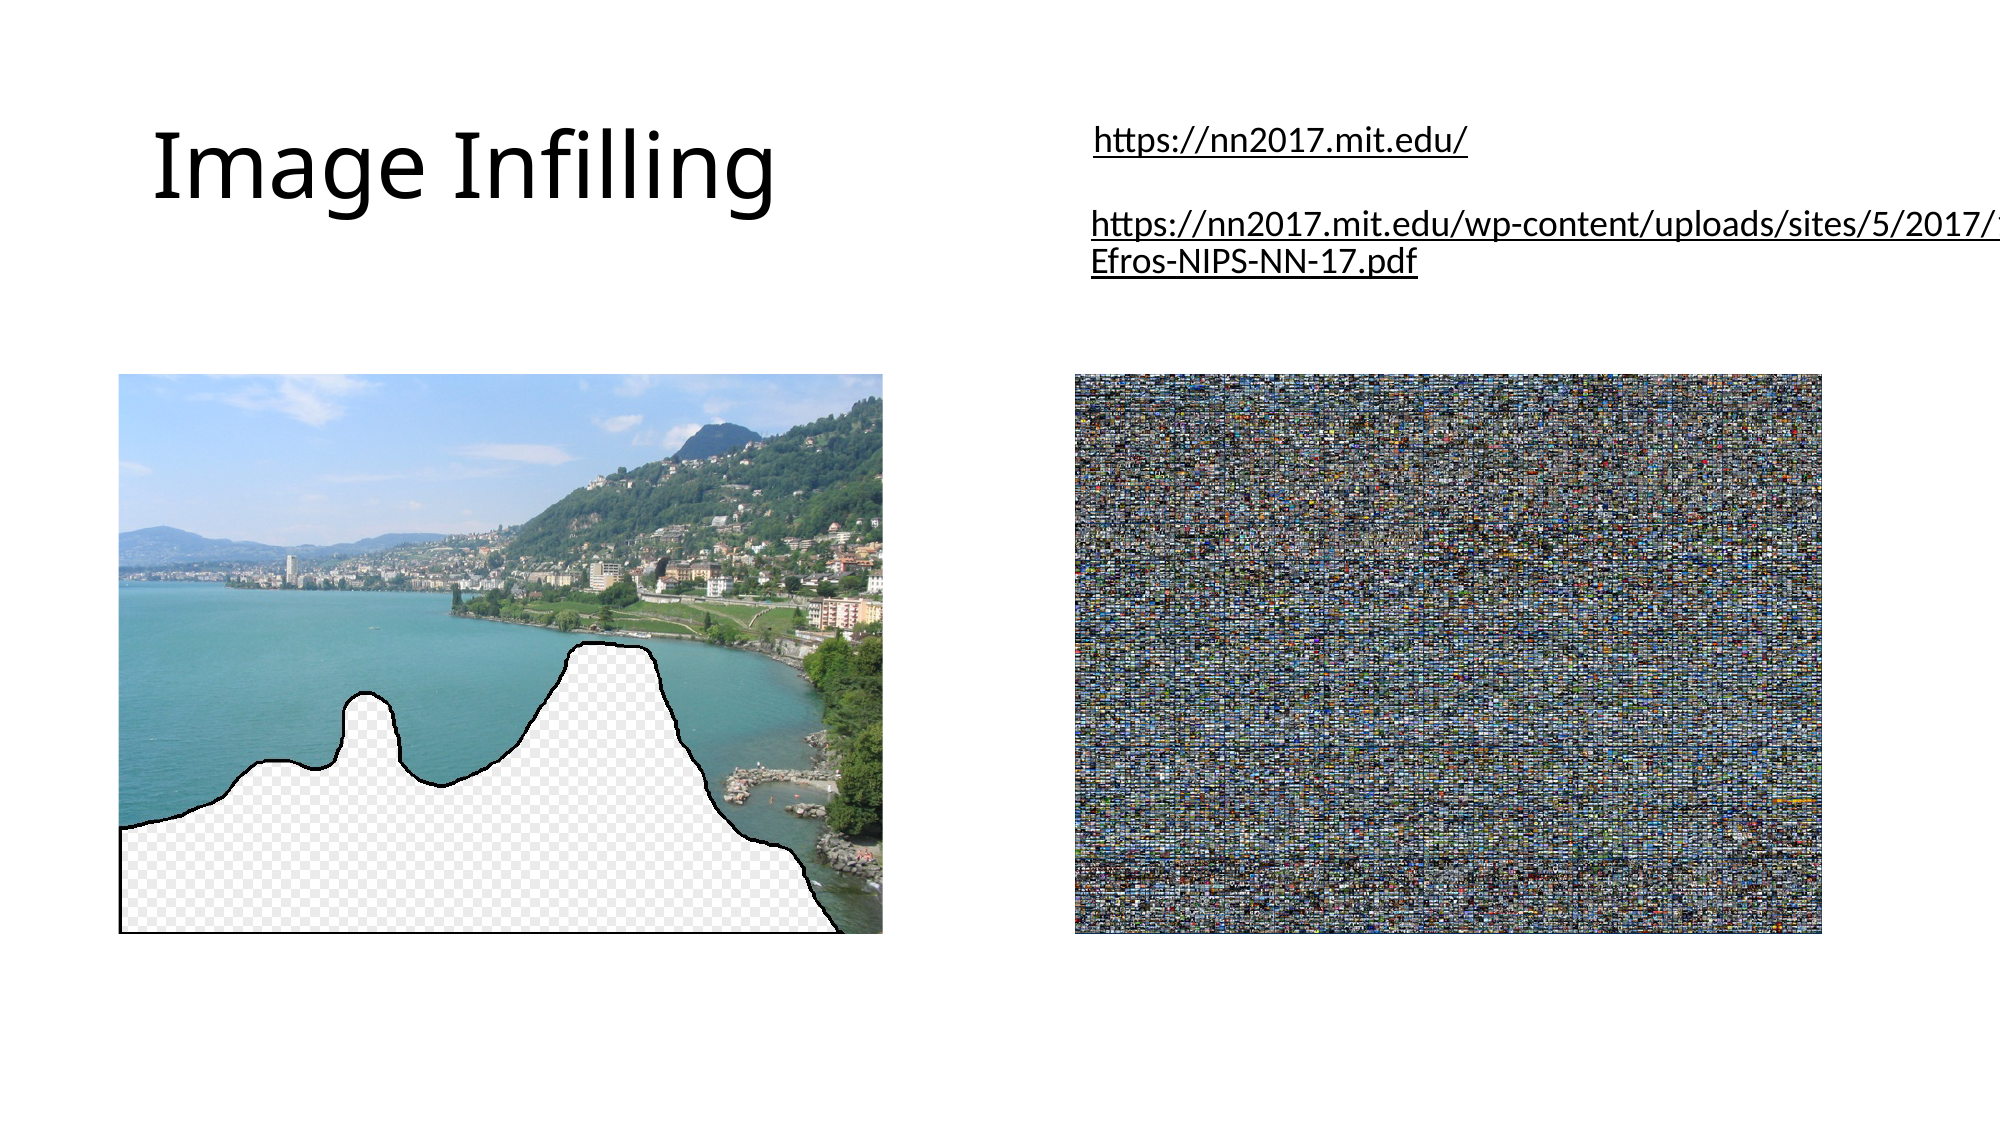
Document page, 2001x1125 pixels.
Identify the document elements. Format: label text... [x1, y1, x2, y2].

text_box https://nn2017.mit.edu/wp-content/uploads/sites/5/2017/12/Efros-NIPS-NN-17.pdf [1075, 191, 2000, 296]
text_box https://nn2017.mit.edu/ [1078, 107, 1492, 168]
title Image Infilling [137, 59, 1863, 278]
picture [1075, 374, 1822, 934]
picture [118, 374, 883, 934]
